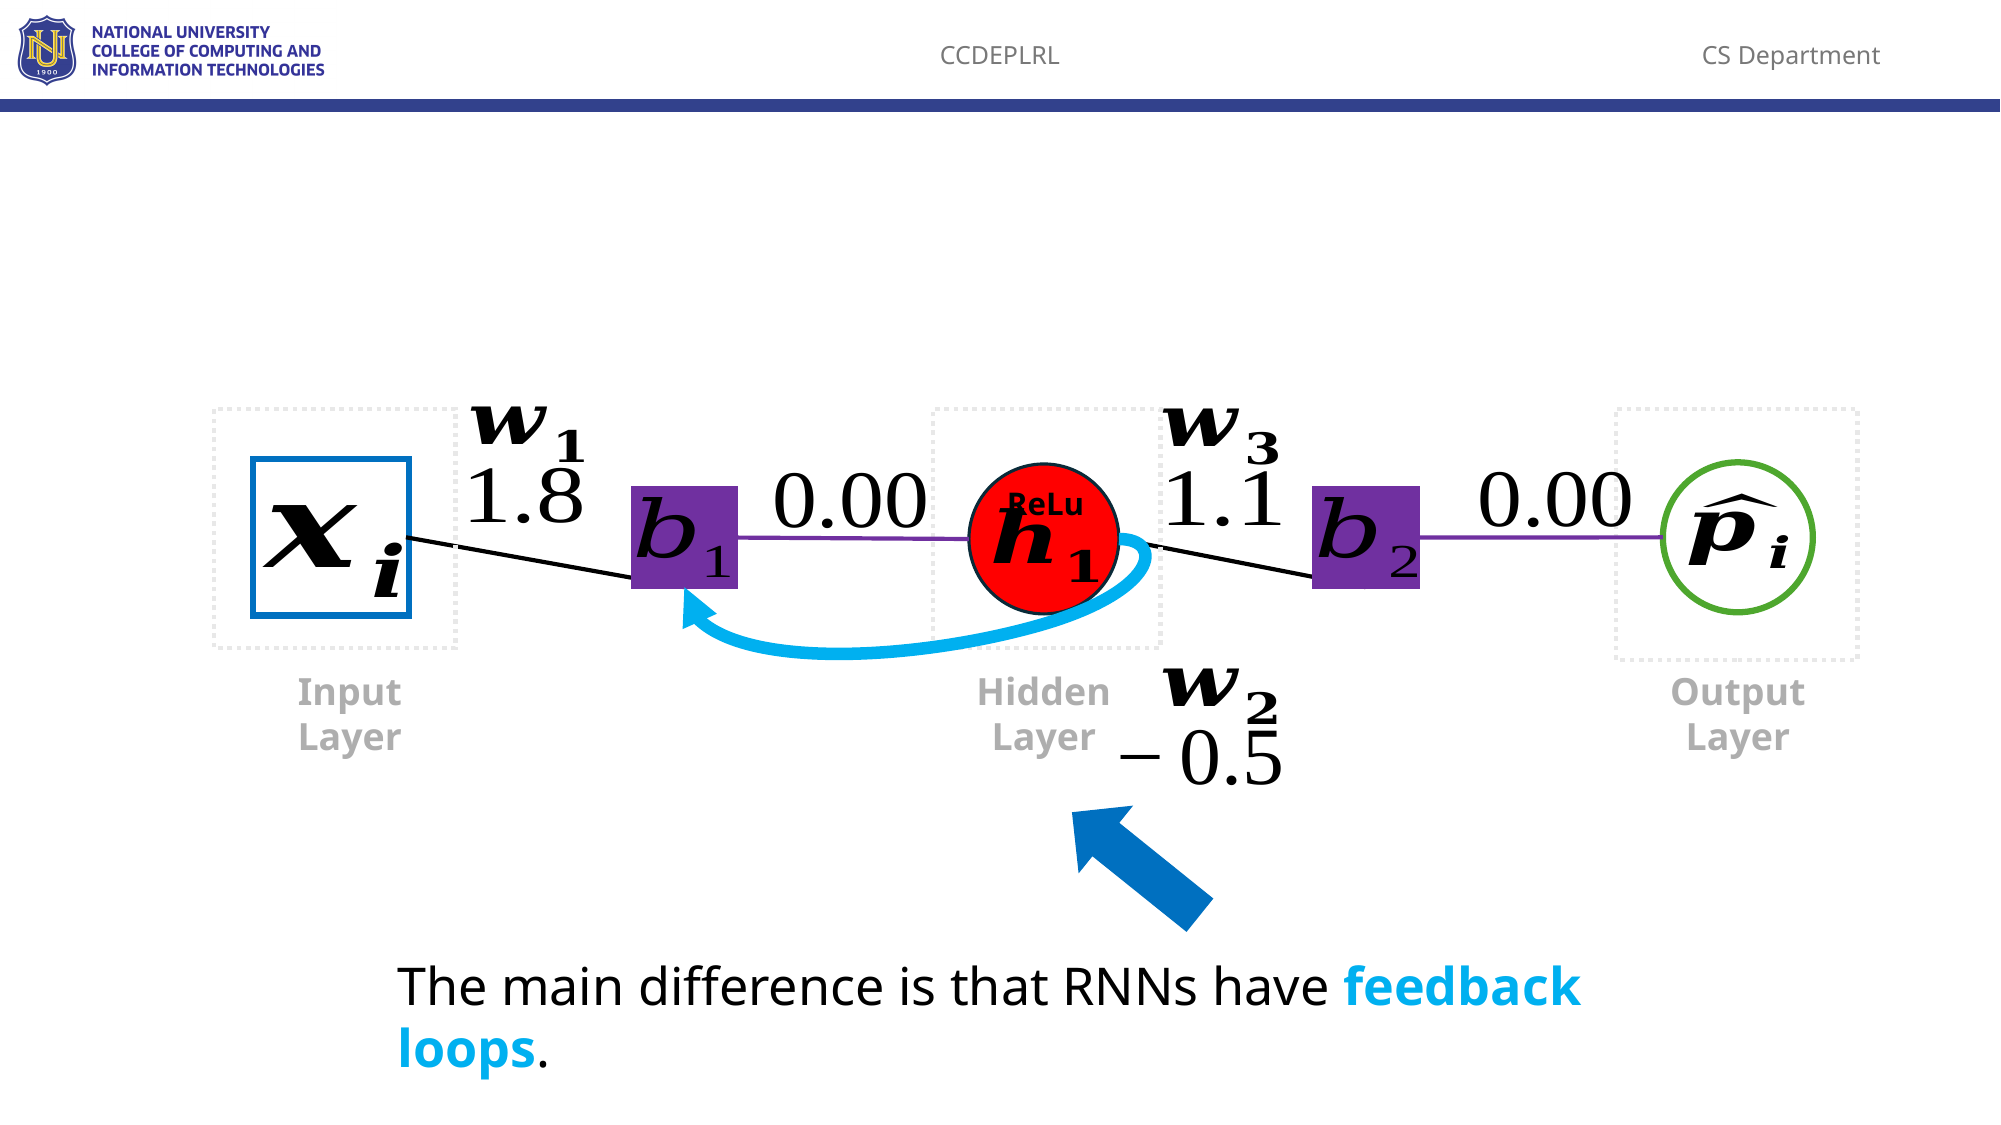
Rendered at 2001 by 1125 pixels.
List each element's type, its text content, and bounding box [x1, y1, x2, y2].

text_box [974, 540, 1162, 649]
text_box Hidden Layer [922, 660, 1166, 766]
text_box [932, 407, 1162, 538]
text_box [1118, 536, 1315, 540]
text_box Input Layer [246, 660, 453, 765]
text_box [1614, 407, 1859, 662]
text_box ReLu [992, 476, 1101, 529]
text_box [212, 407, 457, 649]
picture [0, 0, 337, 99]
text_box Output Layer [1616, 660, 1860, 765]
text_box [683, 538, 1120, 588]
text_box The main difference is that RNNs have feedback loops. [382, 945, 1687, 1086]
text_box [932, 588, 1110, 640]
text_box [1071, 805, 1214, 932]
